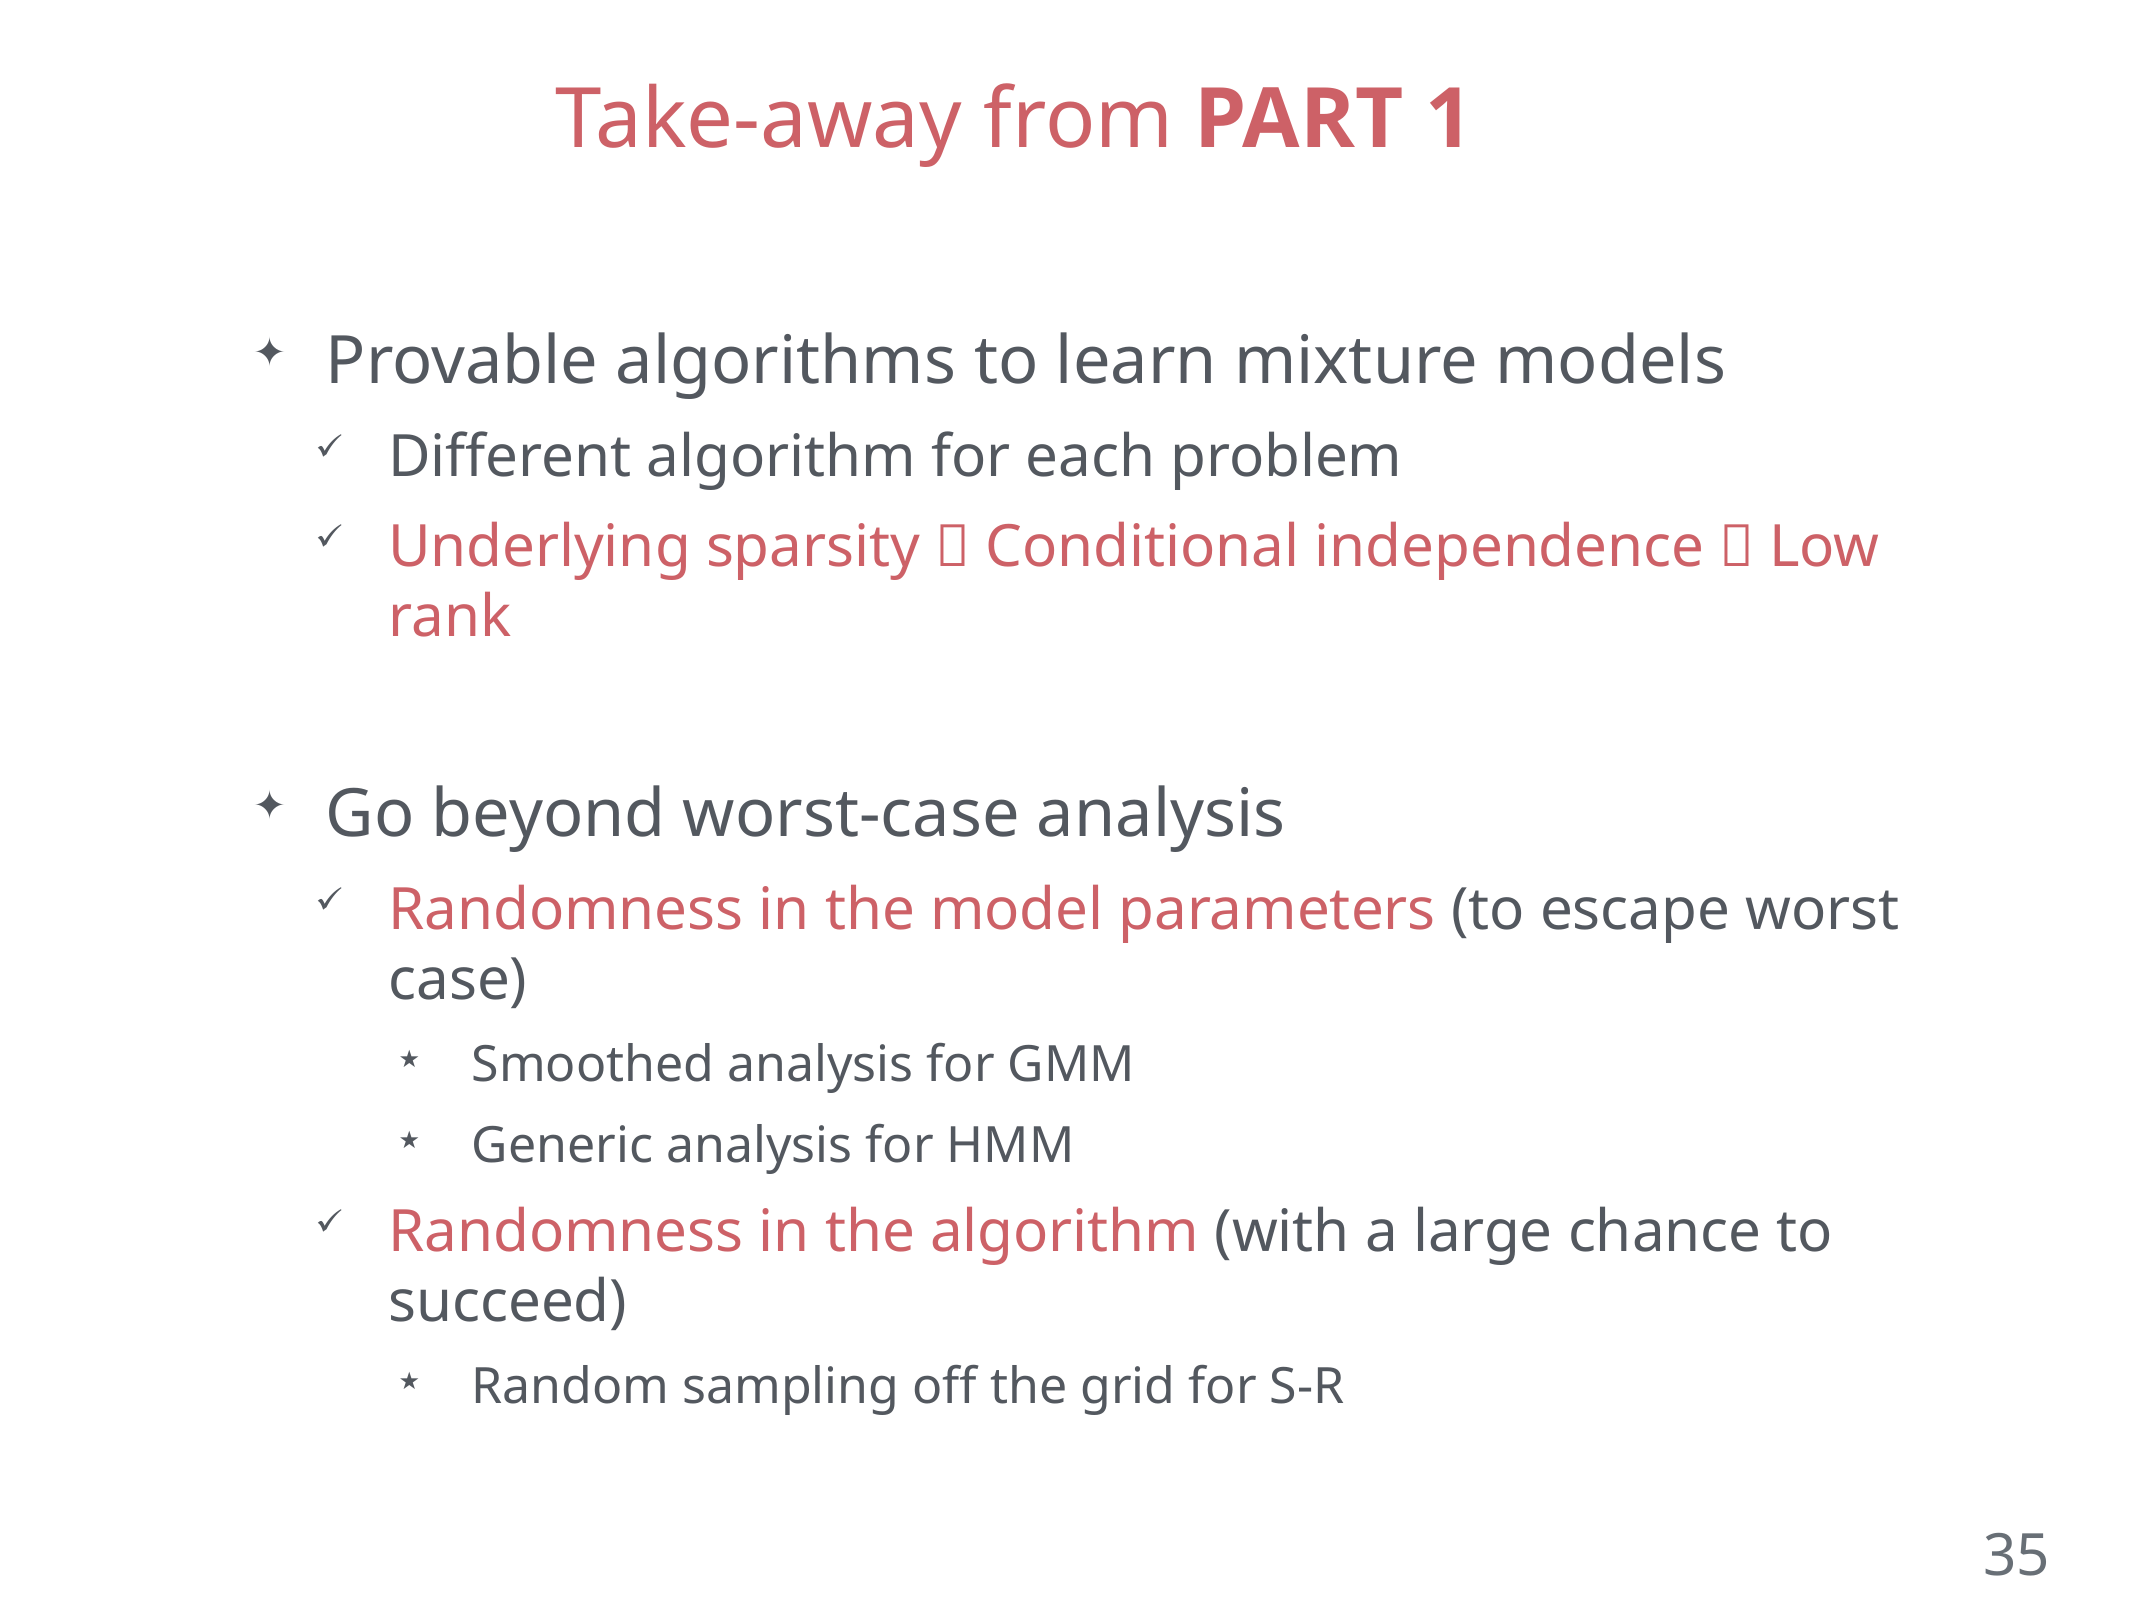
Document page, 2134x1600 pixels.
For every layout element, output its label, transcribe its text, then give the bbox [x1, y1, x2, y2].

text_box Provable algorithms to learn mixture models Different algorithm for each problem Underlying sparsity  Conditional independence  Low rank Go beyond worst-case analysis Randomness in the model parameters (to escape worst case) Smoothed analysis for GMM Generic analysis for HMM Randomness in the algorithm (with a large chance to succeed) Random sampling off the grid for S-R [232, 212, 2007, 1519]
title Take-away from PART 1 [64, 15, 1964, 214]
